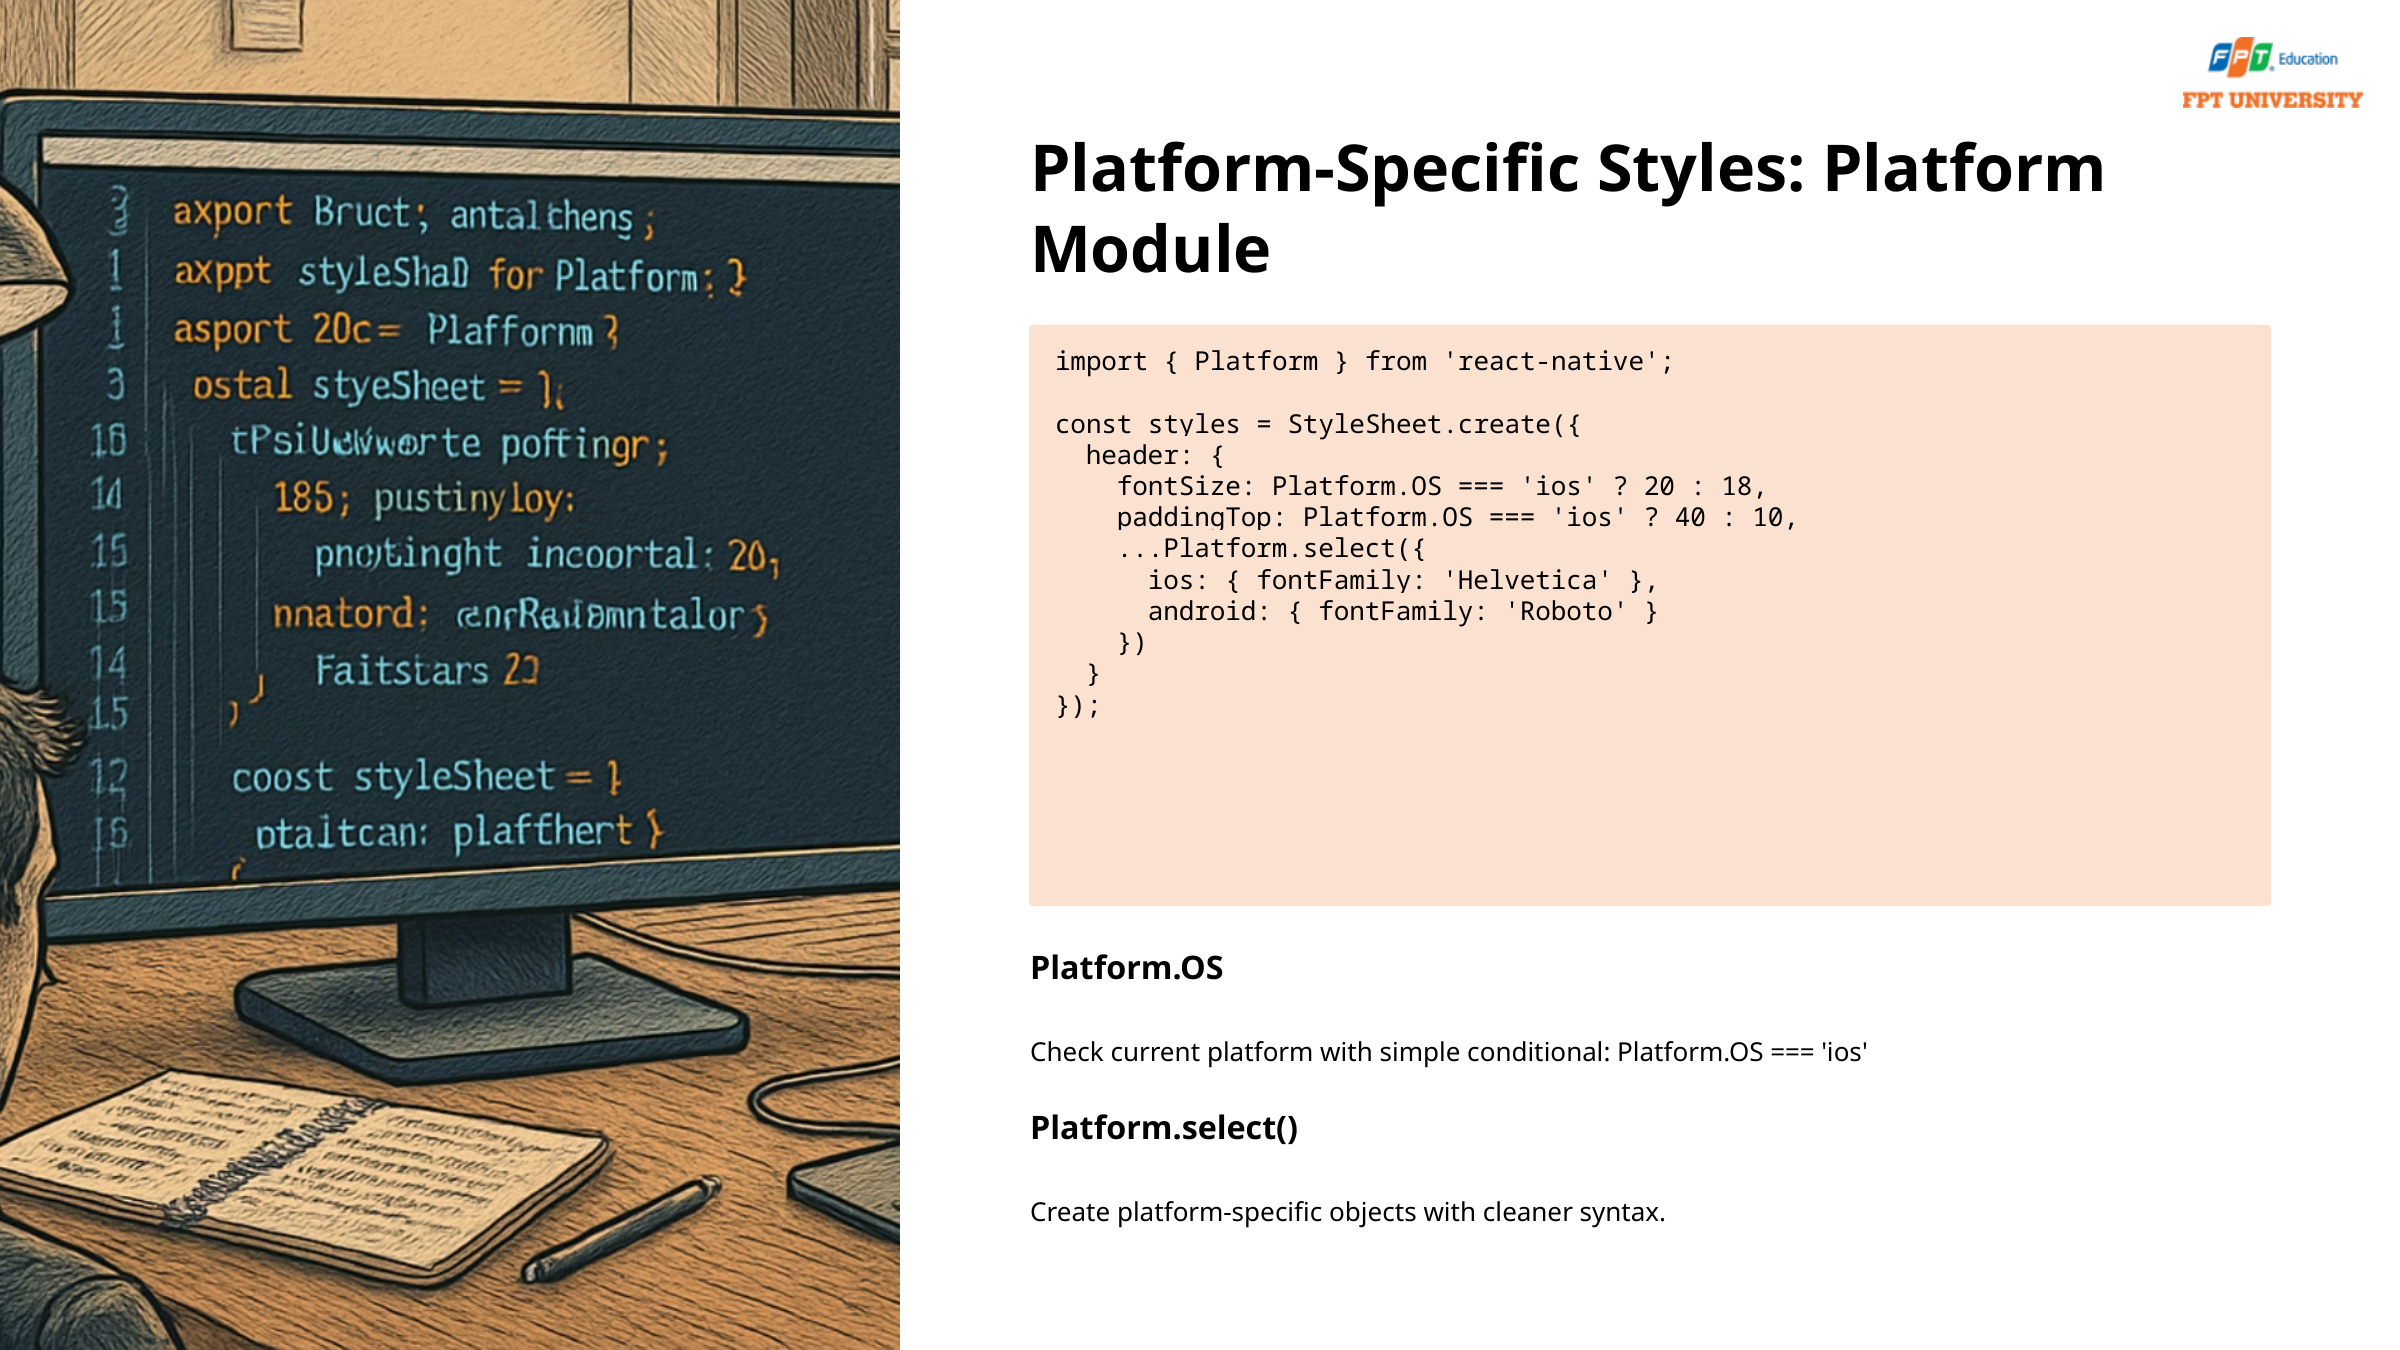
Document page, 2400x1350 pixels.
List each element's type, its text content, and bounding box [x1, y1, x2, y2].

text_box import { Platform } from 'react-native'; const styles = StyleSheet.create({ header: { fontSize: Platform.OS === 'ios' ? 20 : 18, paddingTop: Platform.OS === 'ios' ? 40 : 10, ...Platform.select({ ios: { fontFamily: 'Helvetica' }, android: { fontFamily: 'Roboto' } }) } }); [1054, 344, 2245, 887]
text_box Platform.select() [1030, 1105, 1356, 1147]
picture [2182, 37, 2363, 108]
text_box Platform-Specific Styles: Platform Module [1030, 123, 2270, 286]
text_box Check current platform with simple conditional: Platform.OS === 'ios' [1030, 1024, 2270, 1067]
text_box Platform.OS [1030, 944, 1356, 986]
text_box Create platform-specific objects with cleaner syntax. [1030, 1185, 2270, 1227]
text_box [1028, 324, 2272, 906]
picture [0, 0, 900, 1350]
